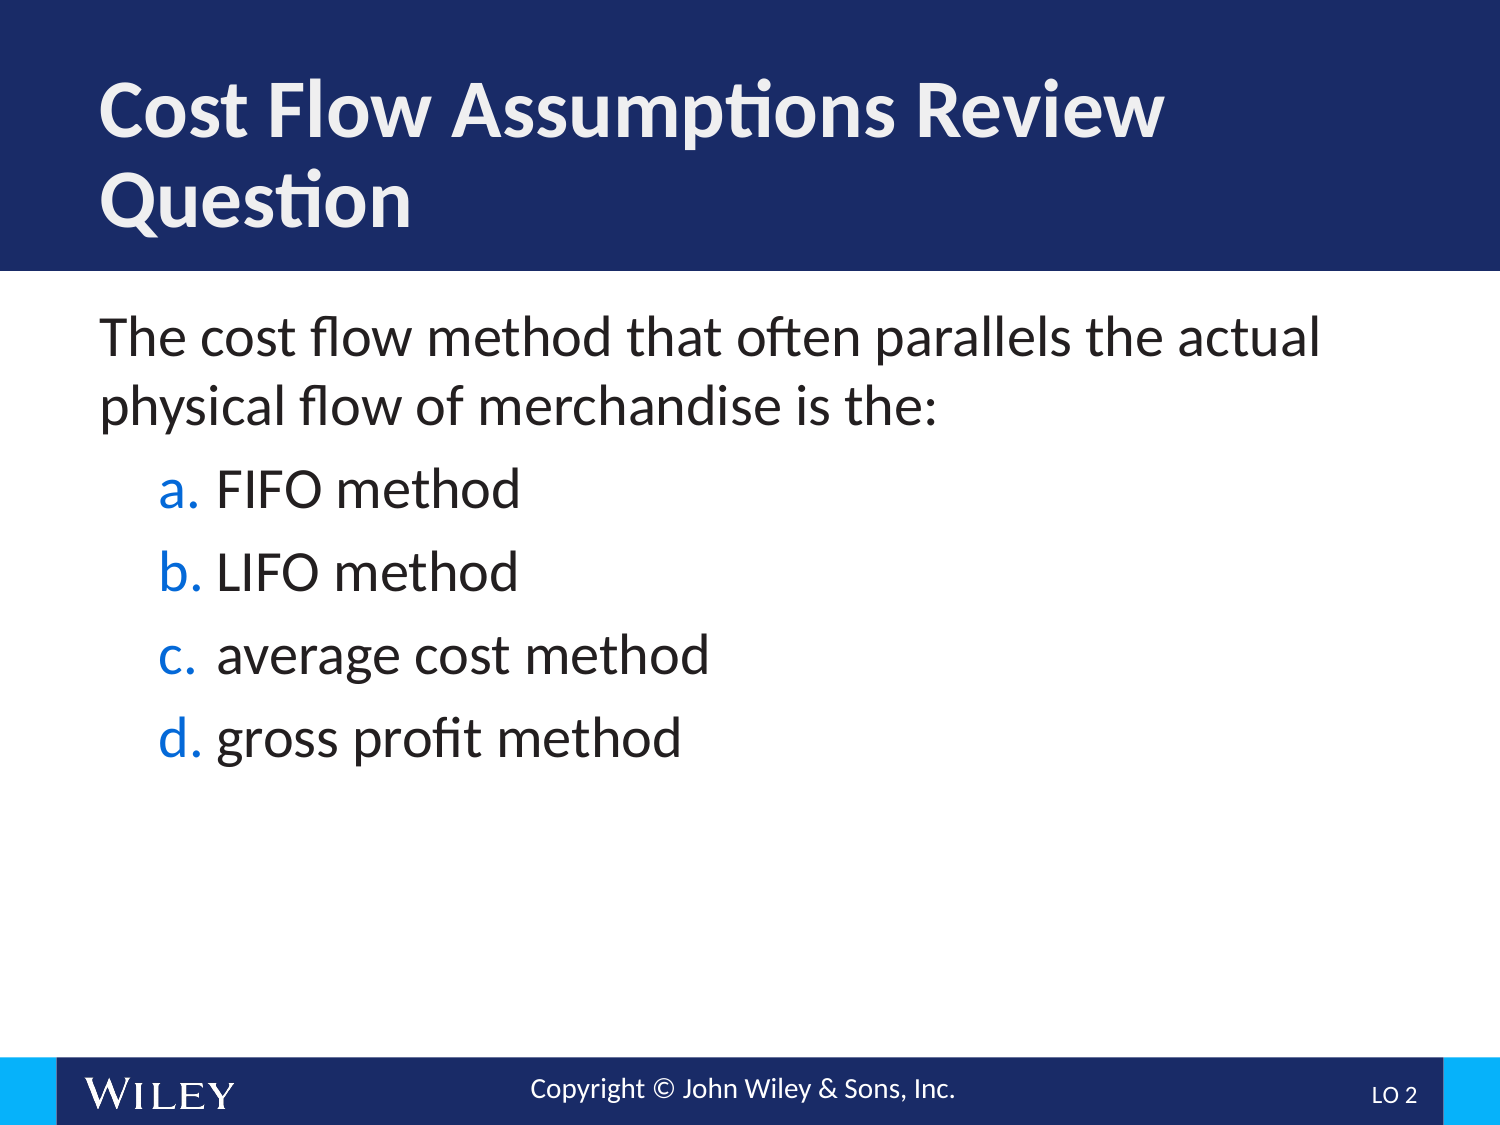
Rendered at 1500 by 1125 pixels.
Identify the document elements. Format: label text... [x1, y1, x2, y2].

list L O 2 [1309, 1065, 1433, 1125]
list The cost flow method that often parallels the actual physical flow of merchandise is the: FIFO method LIFO method average cost method gross profit method [84, 290, 1416, 1048]
title Cost Flow Assumptions Review Question [84, 58, 1416, 215]
